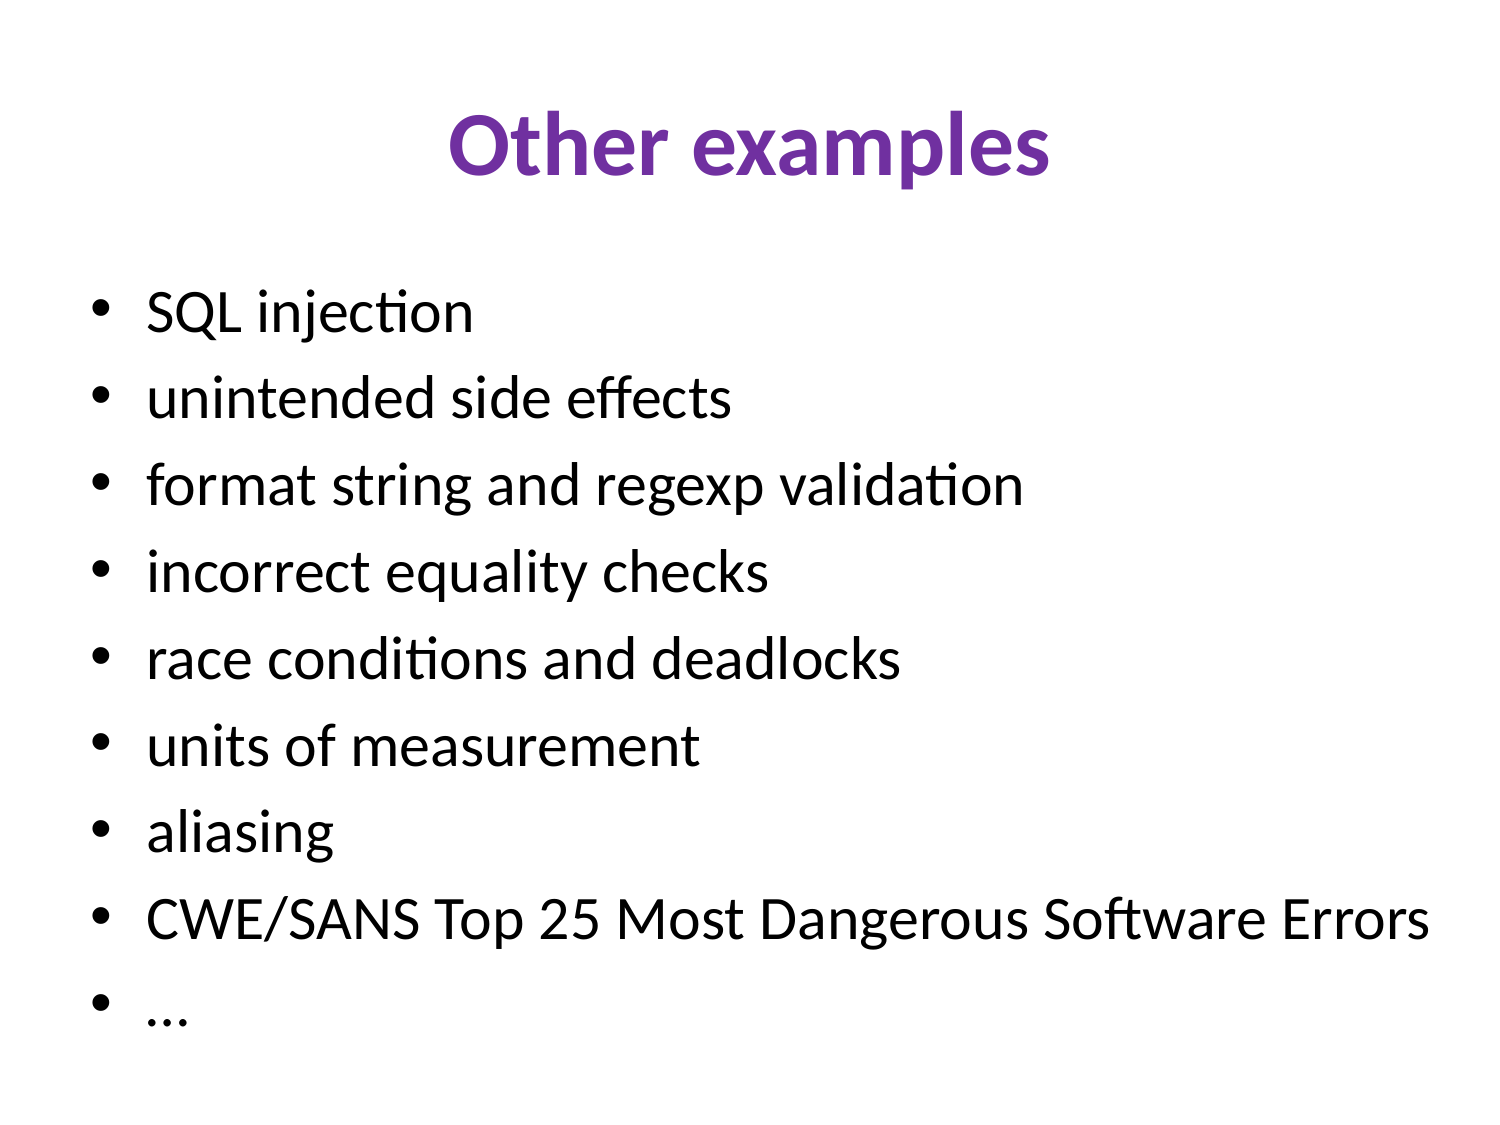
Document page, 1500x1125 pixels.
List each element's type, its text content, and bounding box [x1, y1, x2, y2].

title Other examples [75, 45, 1425, 233]
list SQL injection unintended side effects format string and regexp validation incorrect equality checks race conditions and deadlocks units of measurement aliasing CWE/SANS Top 25 Most Dangerous Software Errors … [75, 262, 1463, 1063]
